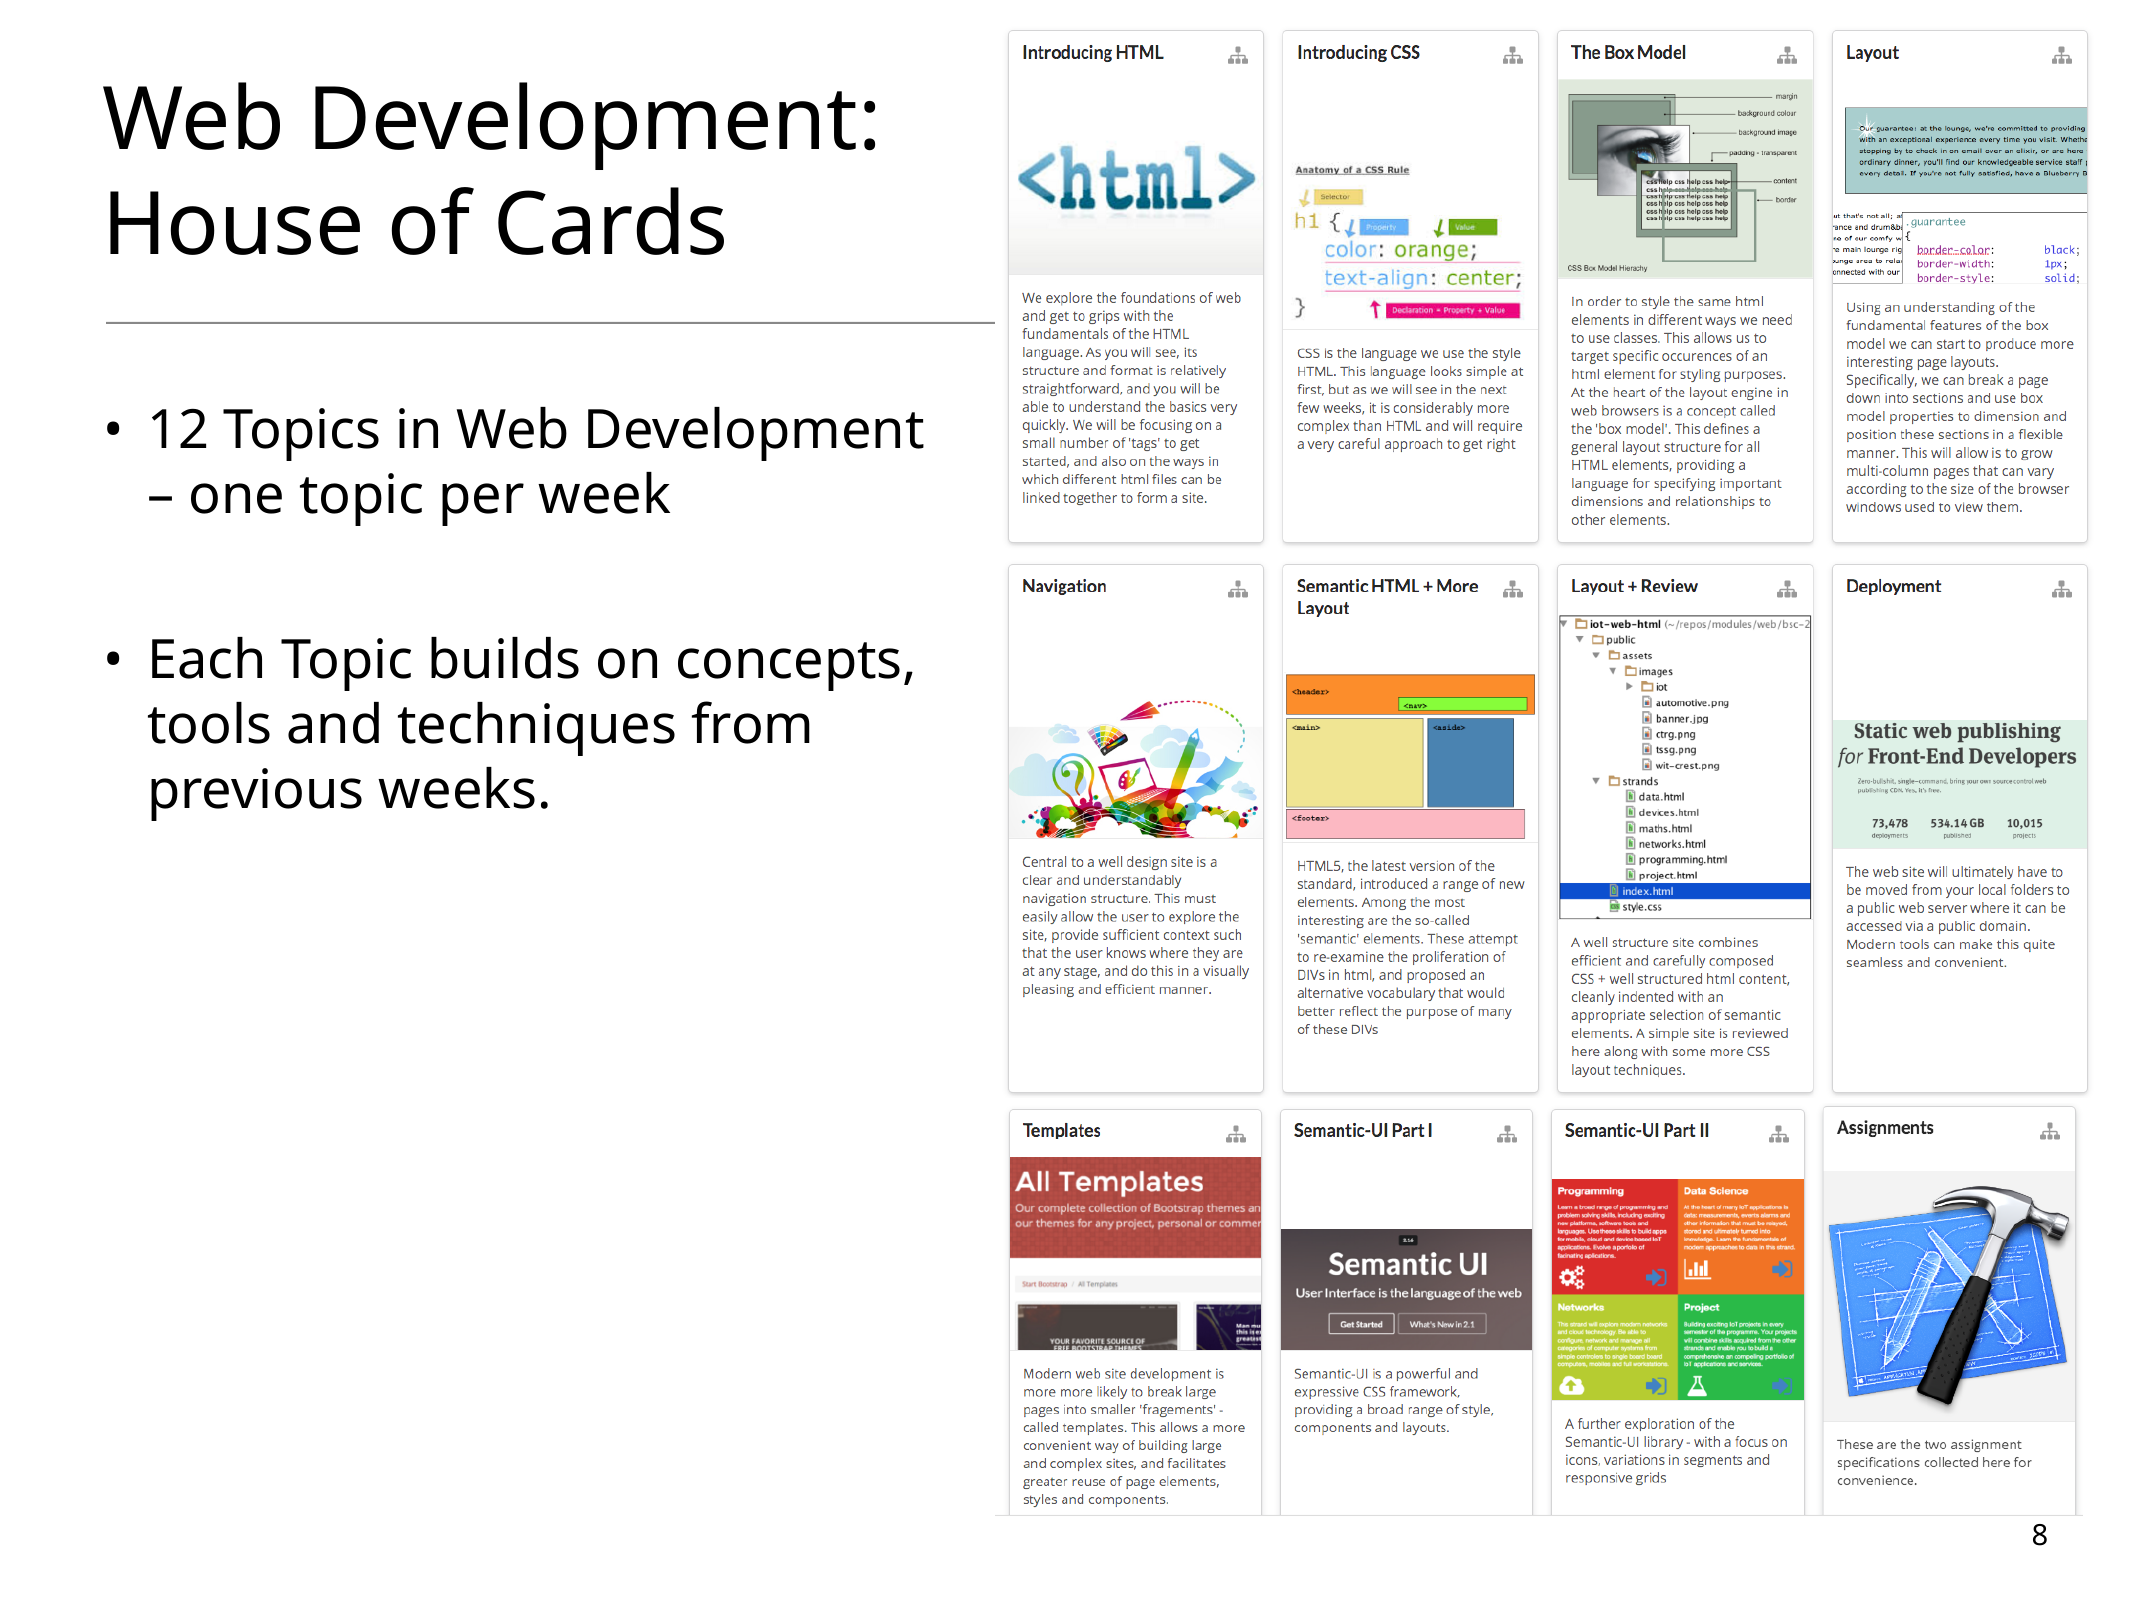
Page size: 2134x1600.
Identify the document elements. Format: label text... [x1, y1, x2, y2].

slide_number 8 [2012, 1525, 2064, 1559]
picture [995, 1103, 2083, 1518]
text_box 12 Topics in Web Development – one topic per week Each Topic builds on concepts, tools and techniques from previous weeks. [95, 386, 950, 1464]
title Web Development: House of Cards [93, 54, 950, 281]
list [995, 20, 2101, 1098]
